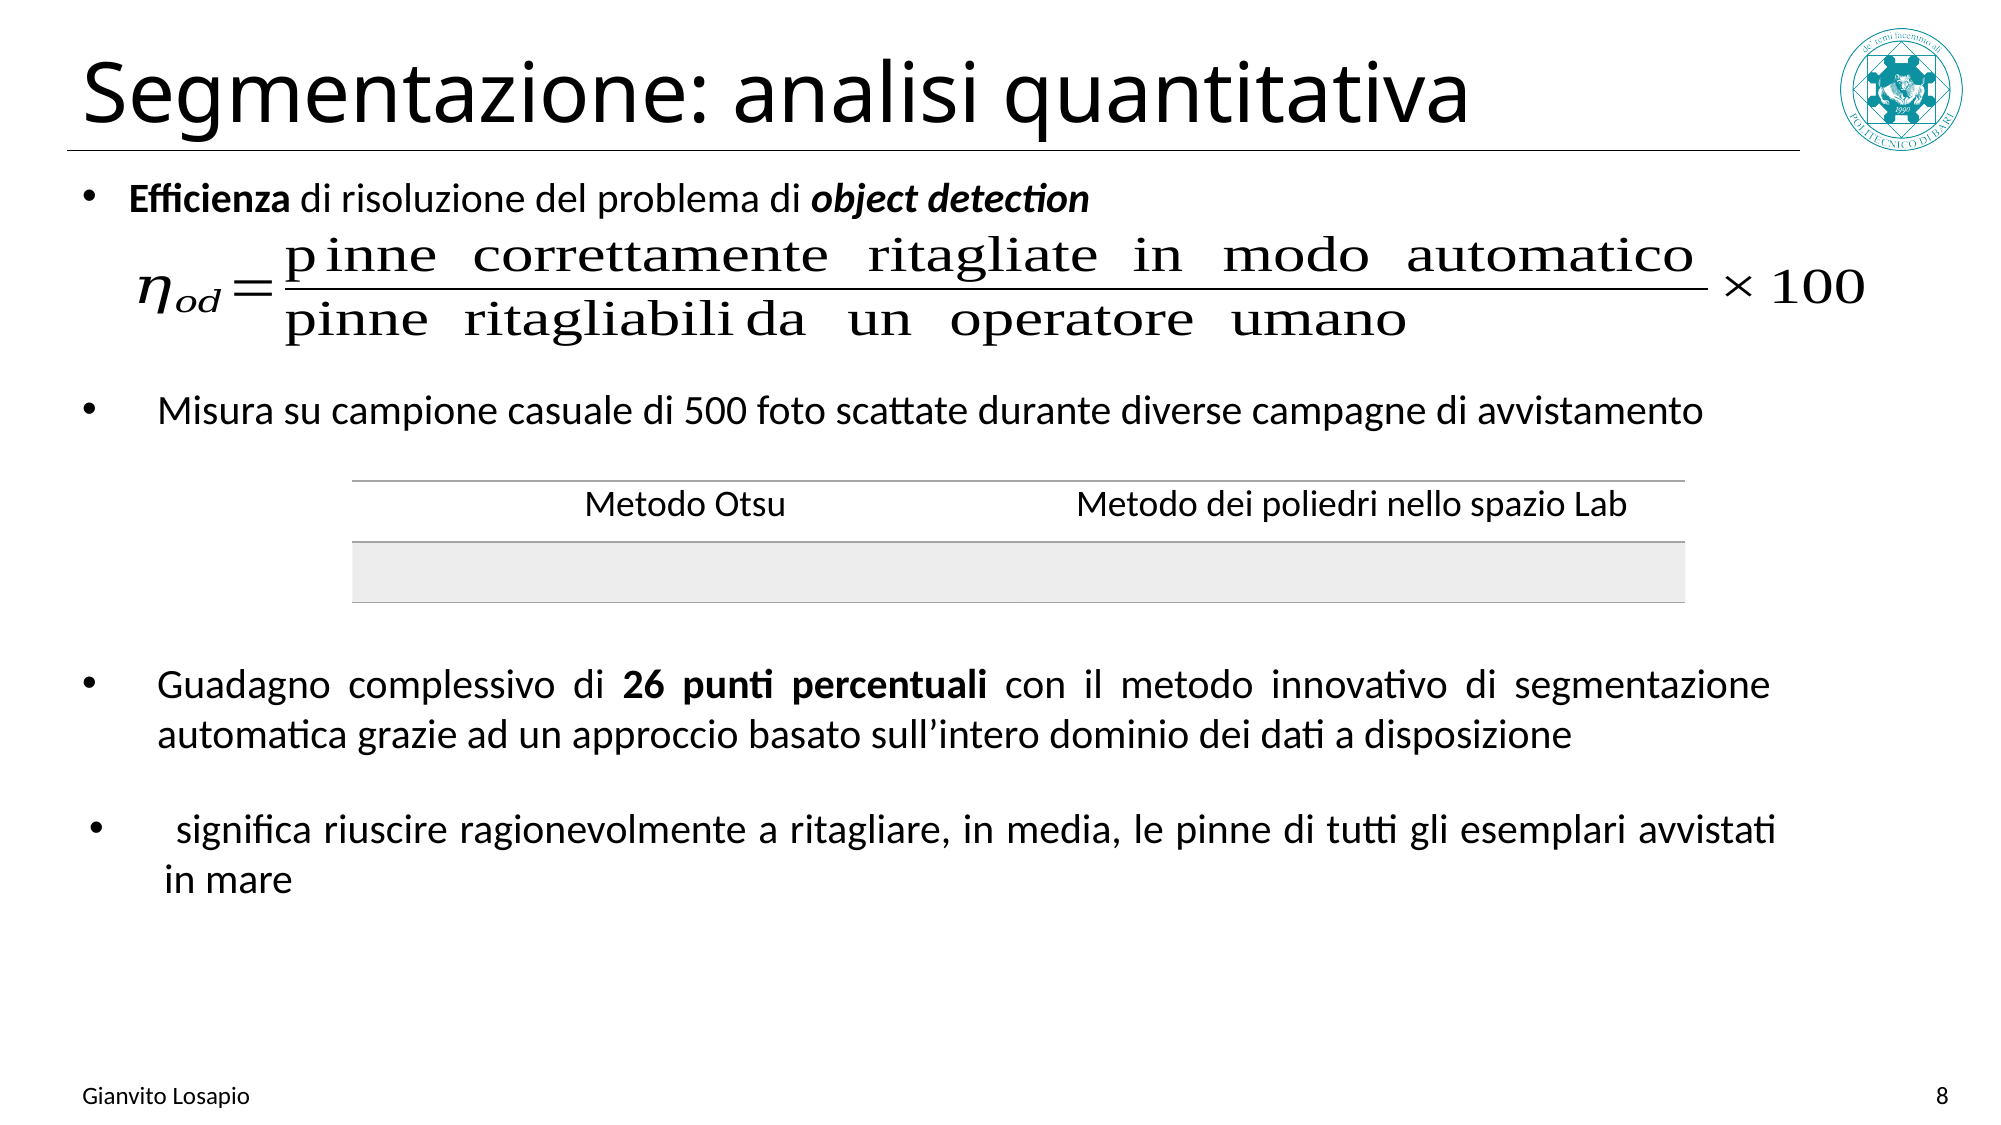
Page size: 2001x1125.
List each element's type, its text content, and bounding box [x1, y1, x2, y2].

slide_number 8 [1514, 1065, 1964, 1125]
text_box Efficienza di risoluzione del problema di object detection [67, 163, 1800, 228]
title Segmentazione: analisi quantitativa [67, 28, 1814, 164]
text_box Misura su campione casuale di 500 foto scattate durante diverse campagne di avvistamento [67, 375, 1786, 441]
text_box Guadagno complessivo di 26 punti percentuali con il metodo innovativo di segmentazione automatica grazie ad un approccio basato sull’intero dominio dei dati a disposizione [67, 649, 1786, 765]
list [1840, 28, 1964, 151]
text_box Gianvito Losapio [67, 1065, 518, 1125]
